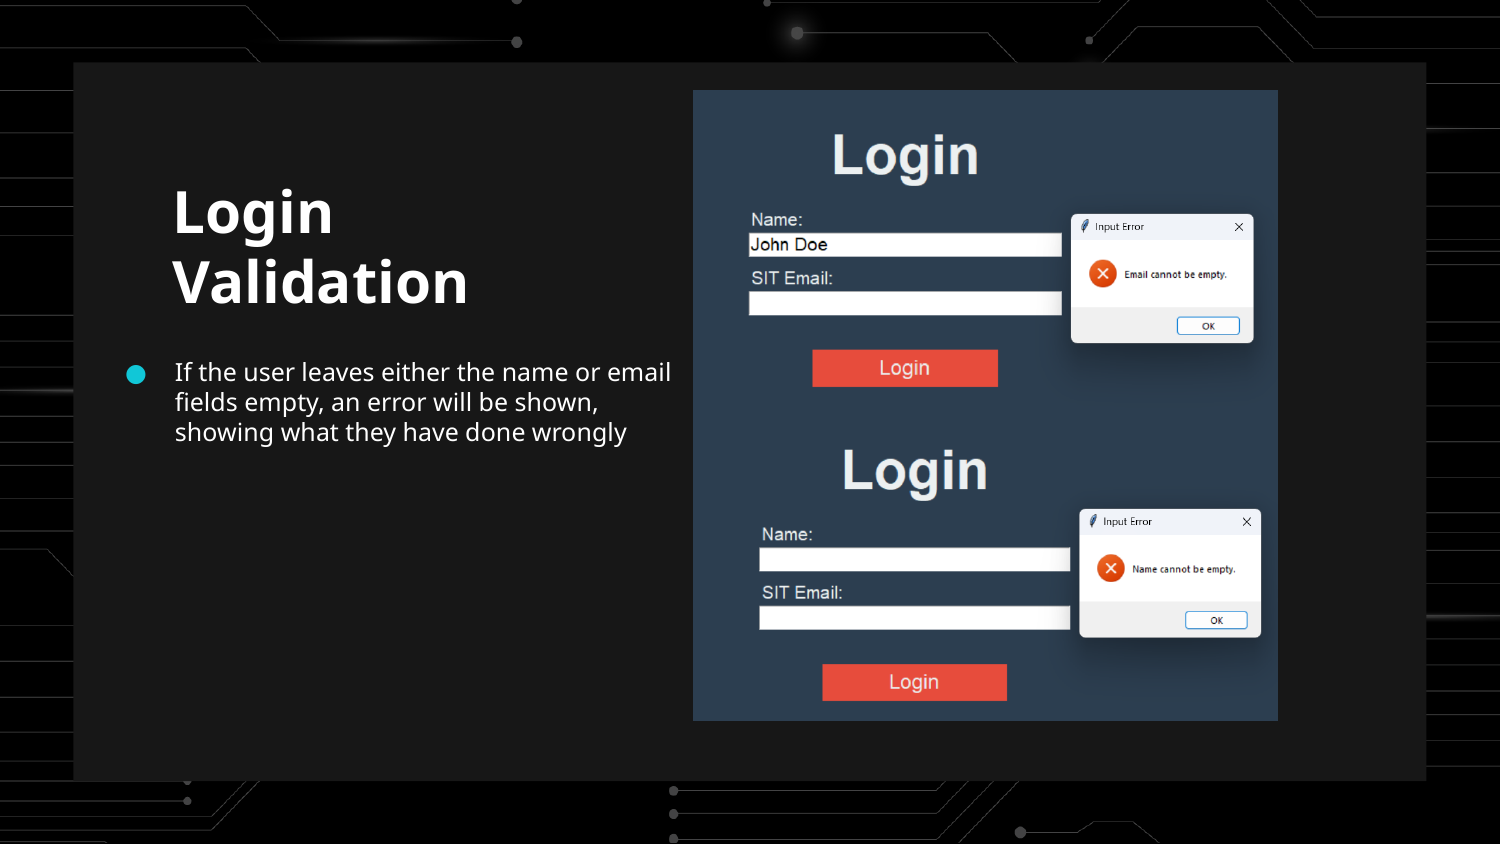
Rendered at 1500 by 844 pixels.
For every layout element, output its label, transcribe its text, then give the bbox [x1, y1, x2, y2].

title Login Validation [157, 228, 648, 331]
picture [0, 0, 1500, 843]
subtitle If the user leaves either the name or email fields empty, an error will be shown, showing what they have done wrongly [85, 341, 687, 693]
